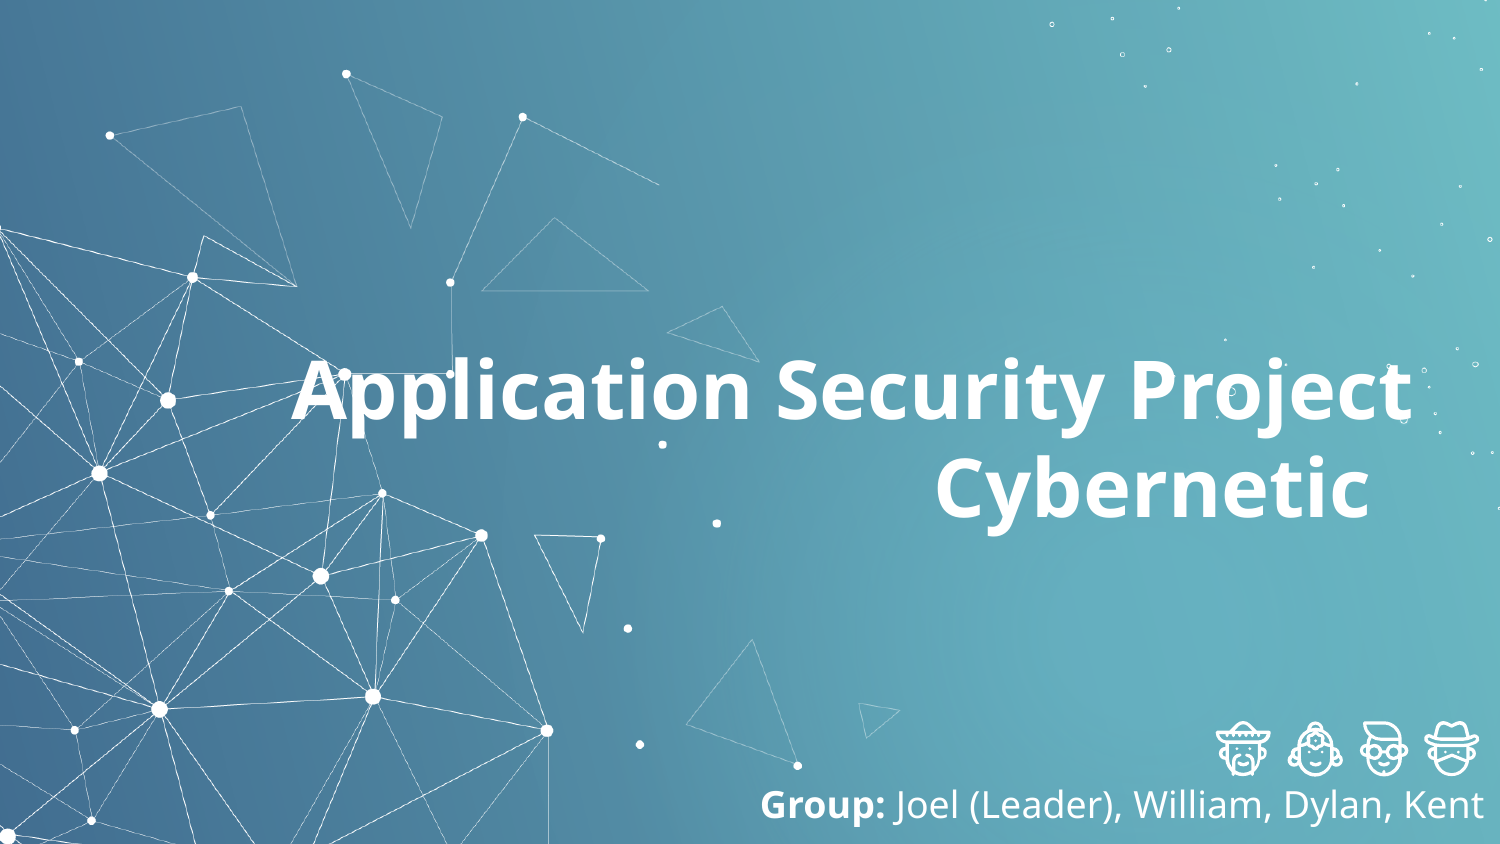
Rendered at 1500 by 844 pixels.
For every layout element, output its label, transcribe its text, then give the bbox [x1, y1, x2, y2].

picture [0, 0, 1500, 844]
title Group: Joel (Leader), William, Dylan, Kent [241, 548, 1500, 841]
title Application Security Project Cybernetic [170, 256, 1430, 549]
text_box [1215, 720, 1481, 777]
